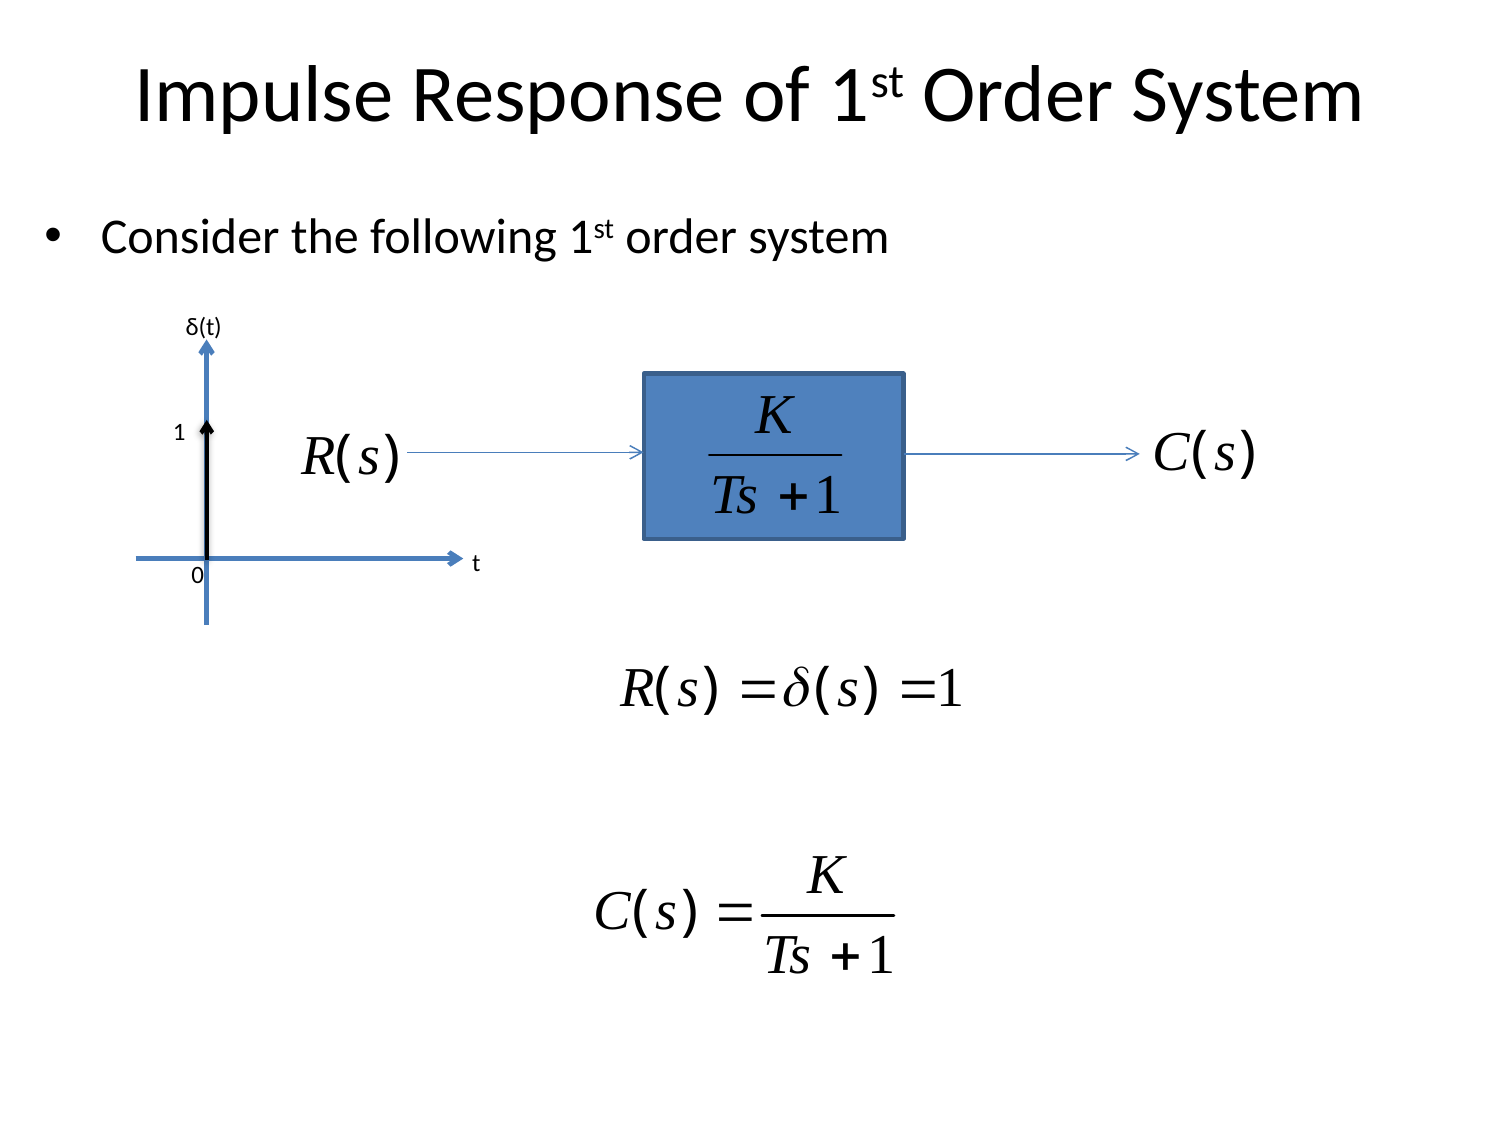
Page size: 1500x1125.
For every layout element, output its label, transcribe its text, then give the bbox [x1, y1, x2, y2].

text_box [584, 833, 911, 992]
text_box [135, 302, 496, 625]
list Consider the following 1st order system [29, 196, 1436, 939]
title Impulse Response of 1st Order System [75, 0, 1425, 183]
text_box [608, 644, 974, 724]
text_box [643, 373, 904, 540]
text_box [1143, 408, 1268, 488]
